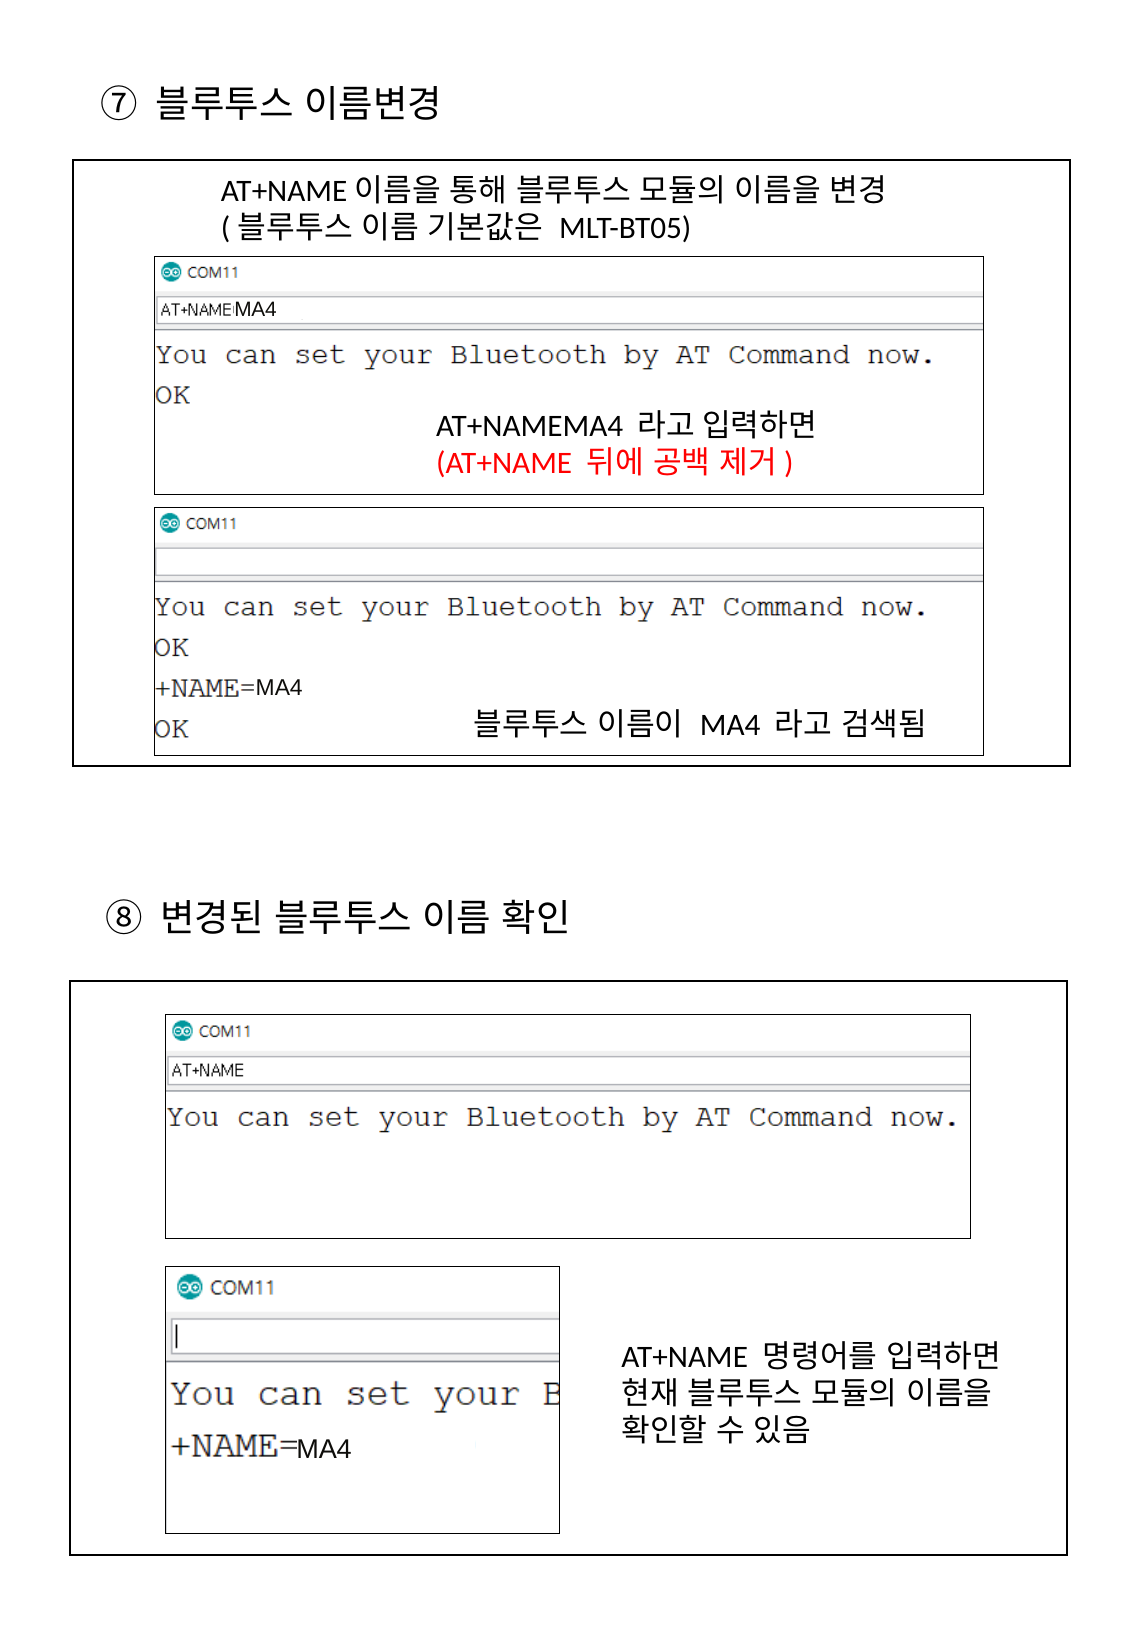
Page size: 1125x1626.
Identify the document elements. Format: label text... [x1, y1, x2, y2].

picture [165, 1013, 971, 1239]
picture [165, 1265, 560, 1534]
text_box [69, 980, 1068, 1556]
text_box AT+NAME 명령어를 입력하면 현재 블루투스 모듈의 이름을 확인할 수 있음 [606, 1328, 1125, 1456]
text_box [154, 162, 1050, 756]
text_box ⑧ 변경된 블루투스 이름 확인 [90, 886, 587, 946]
text_box [72, 159, 1071, 767]
text_box ⑦ 블루투스 이름변경 [86, 72, 458, 133]
